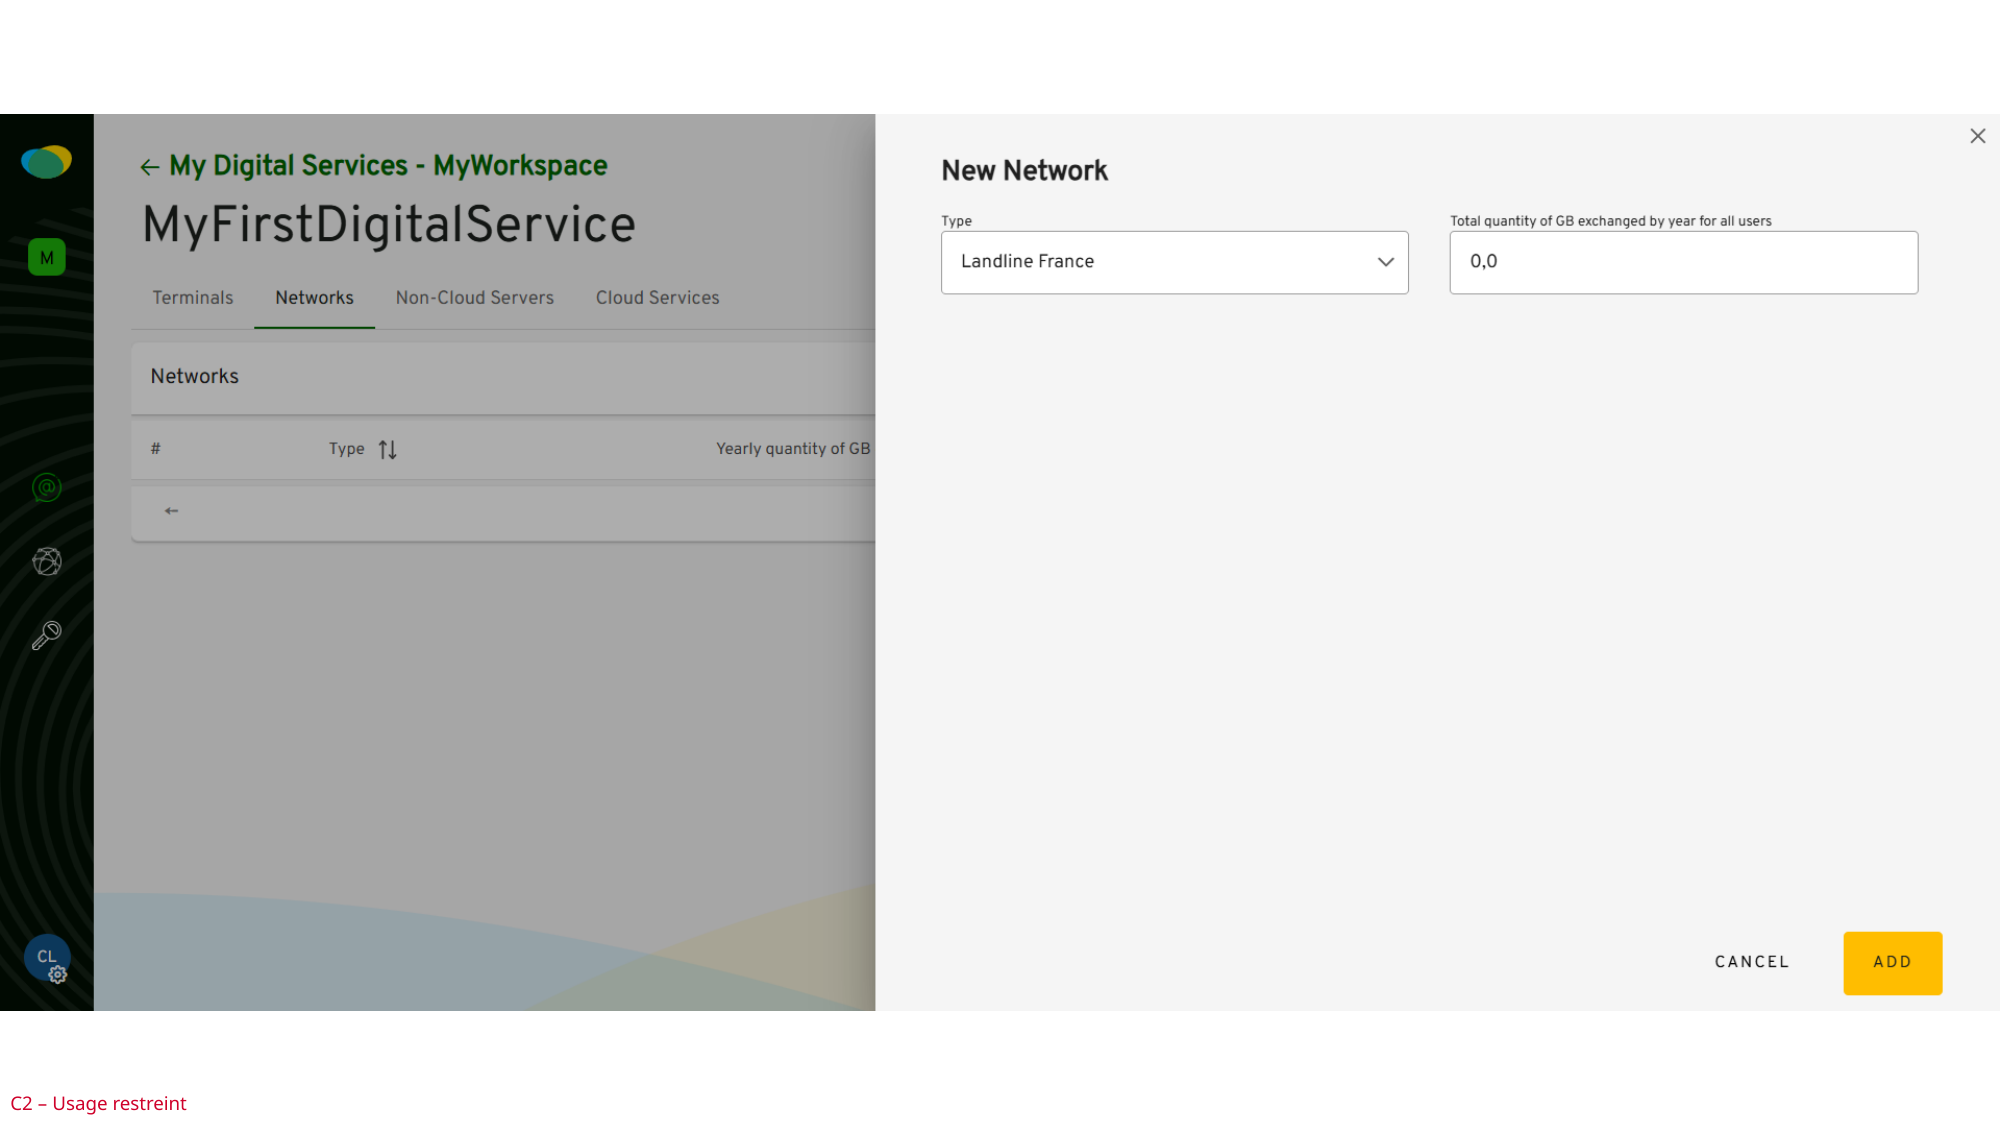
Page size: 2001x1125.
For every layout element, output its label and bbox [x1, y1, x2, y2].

picture [0, 113, 2000, 1012]
